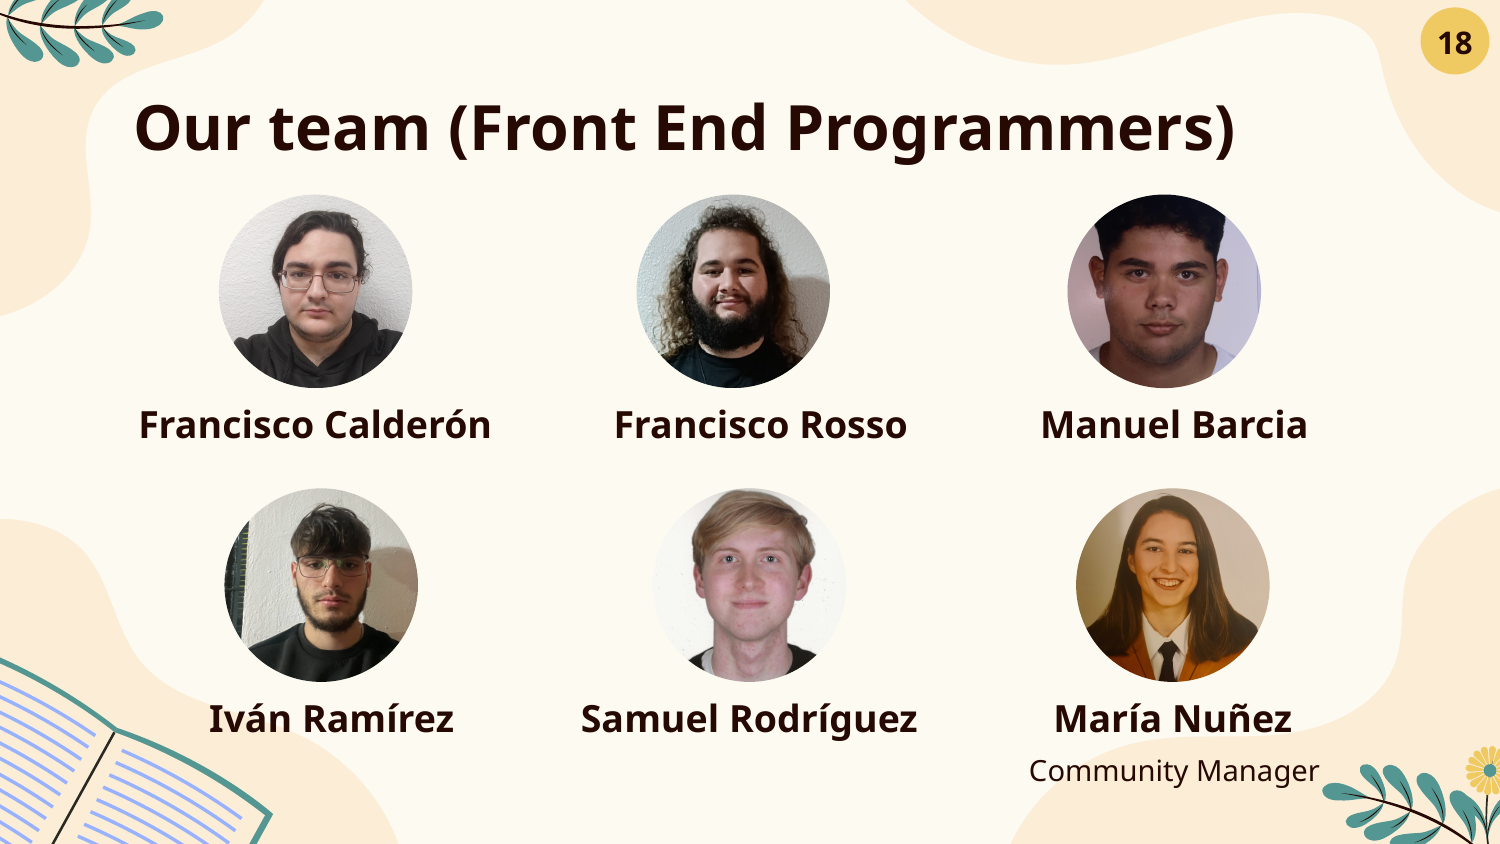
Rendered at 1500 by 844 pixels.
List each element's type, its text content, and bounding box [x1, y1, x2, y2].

picture [1067, 194, 1262, 389]
subtitle Samuel Rodríguez [536, 685, 963, 755]
picture [218, 194, 413, 389]
picture [652, 488, 847, 683]
subtitle Manuel Barcia [1007, 391, 1342, 461]
title Our team (Front End Programmers) [118, 72, 1382, 167]
picture [224, 488, 419, 683]
slide_number ‹#› [1410, 8, 1500, 74]
subtitle María Nuñez [1005, 685, 1340, 732]
subtitle Iván Ramírez [164, 685, 499, 755]
subtitle Francisco Calderón [84, 391, 547, 461]
subtitle Community Manager [984, 732, 1365, 802]
picture [1075, 488, 1270, 683]
picture [636, 194, 831, 389]
subtitle Francisco Rosso [576, 391, 946, 461]
